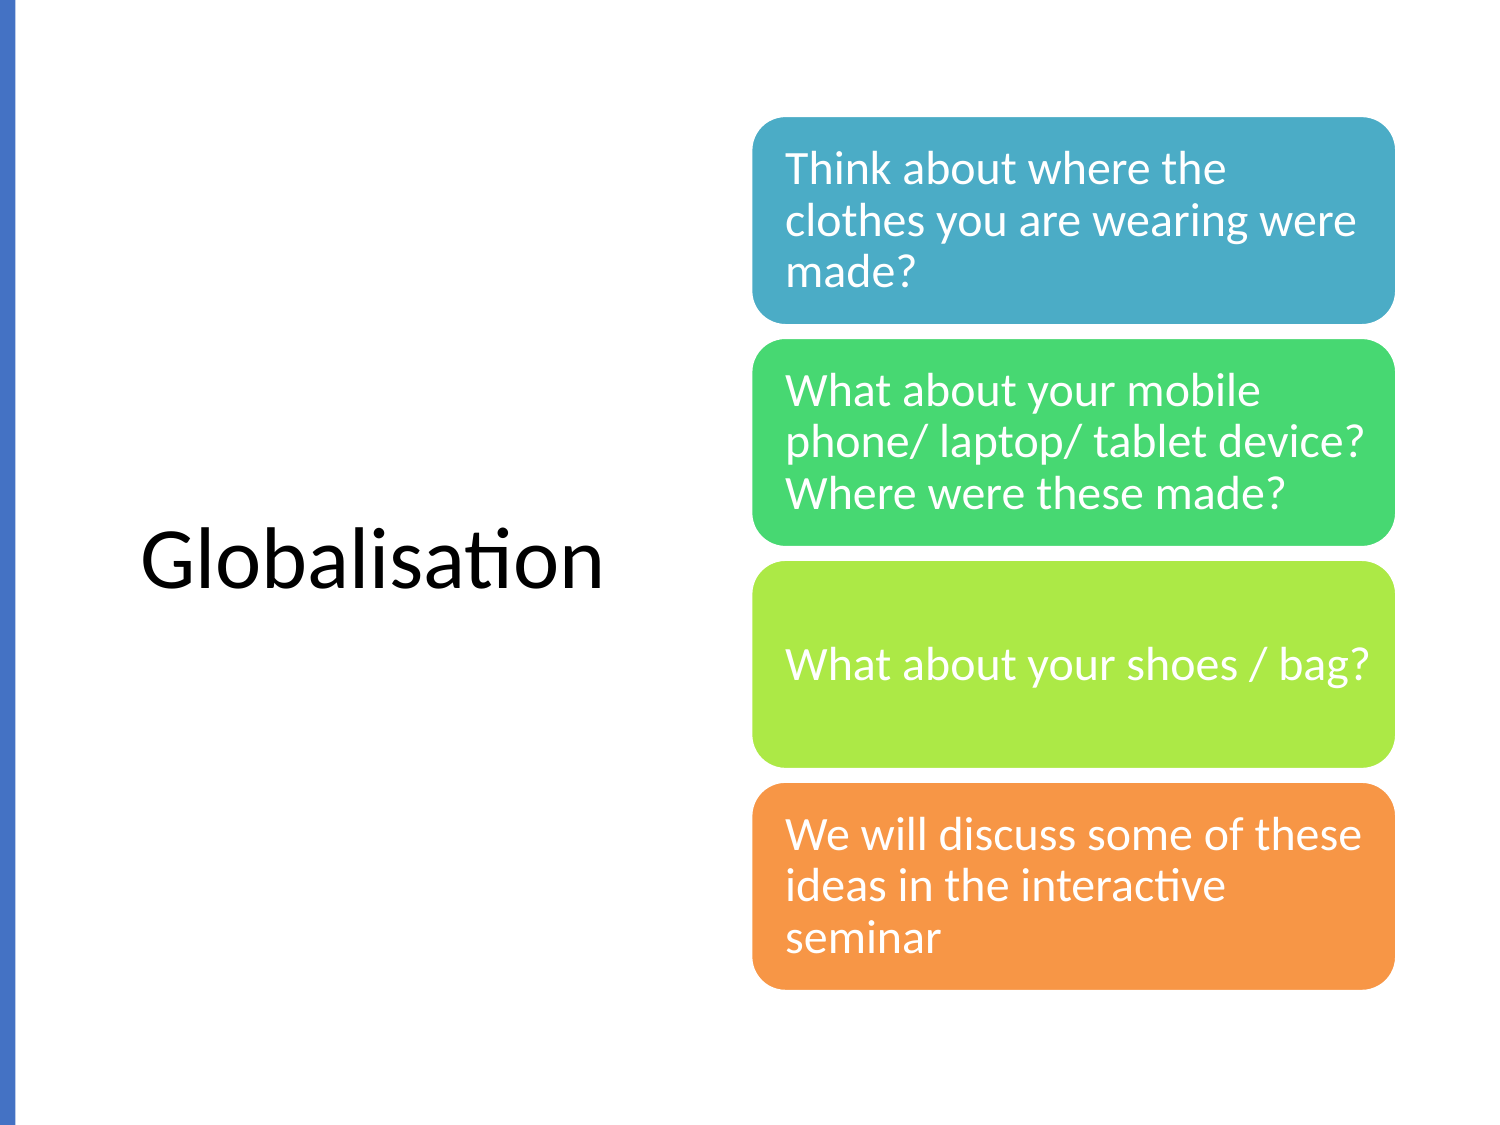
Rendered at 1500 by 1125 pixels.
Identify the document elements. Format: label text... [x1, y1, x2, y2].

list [750, 101, 1398, 1006]
text_box [0, 0, 16, 1125]
title Globalisation [63, 101, 702, 1005]
